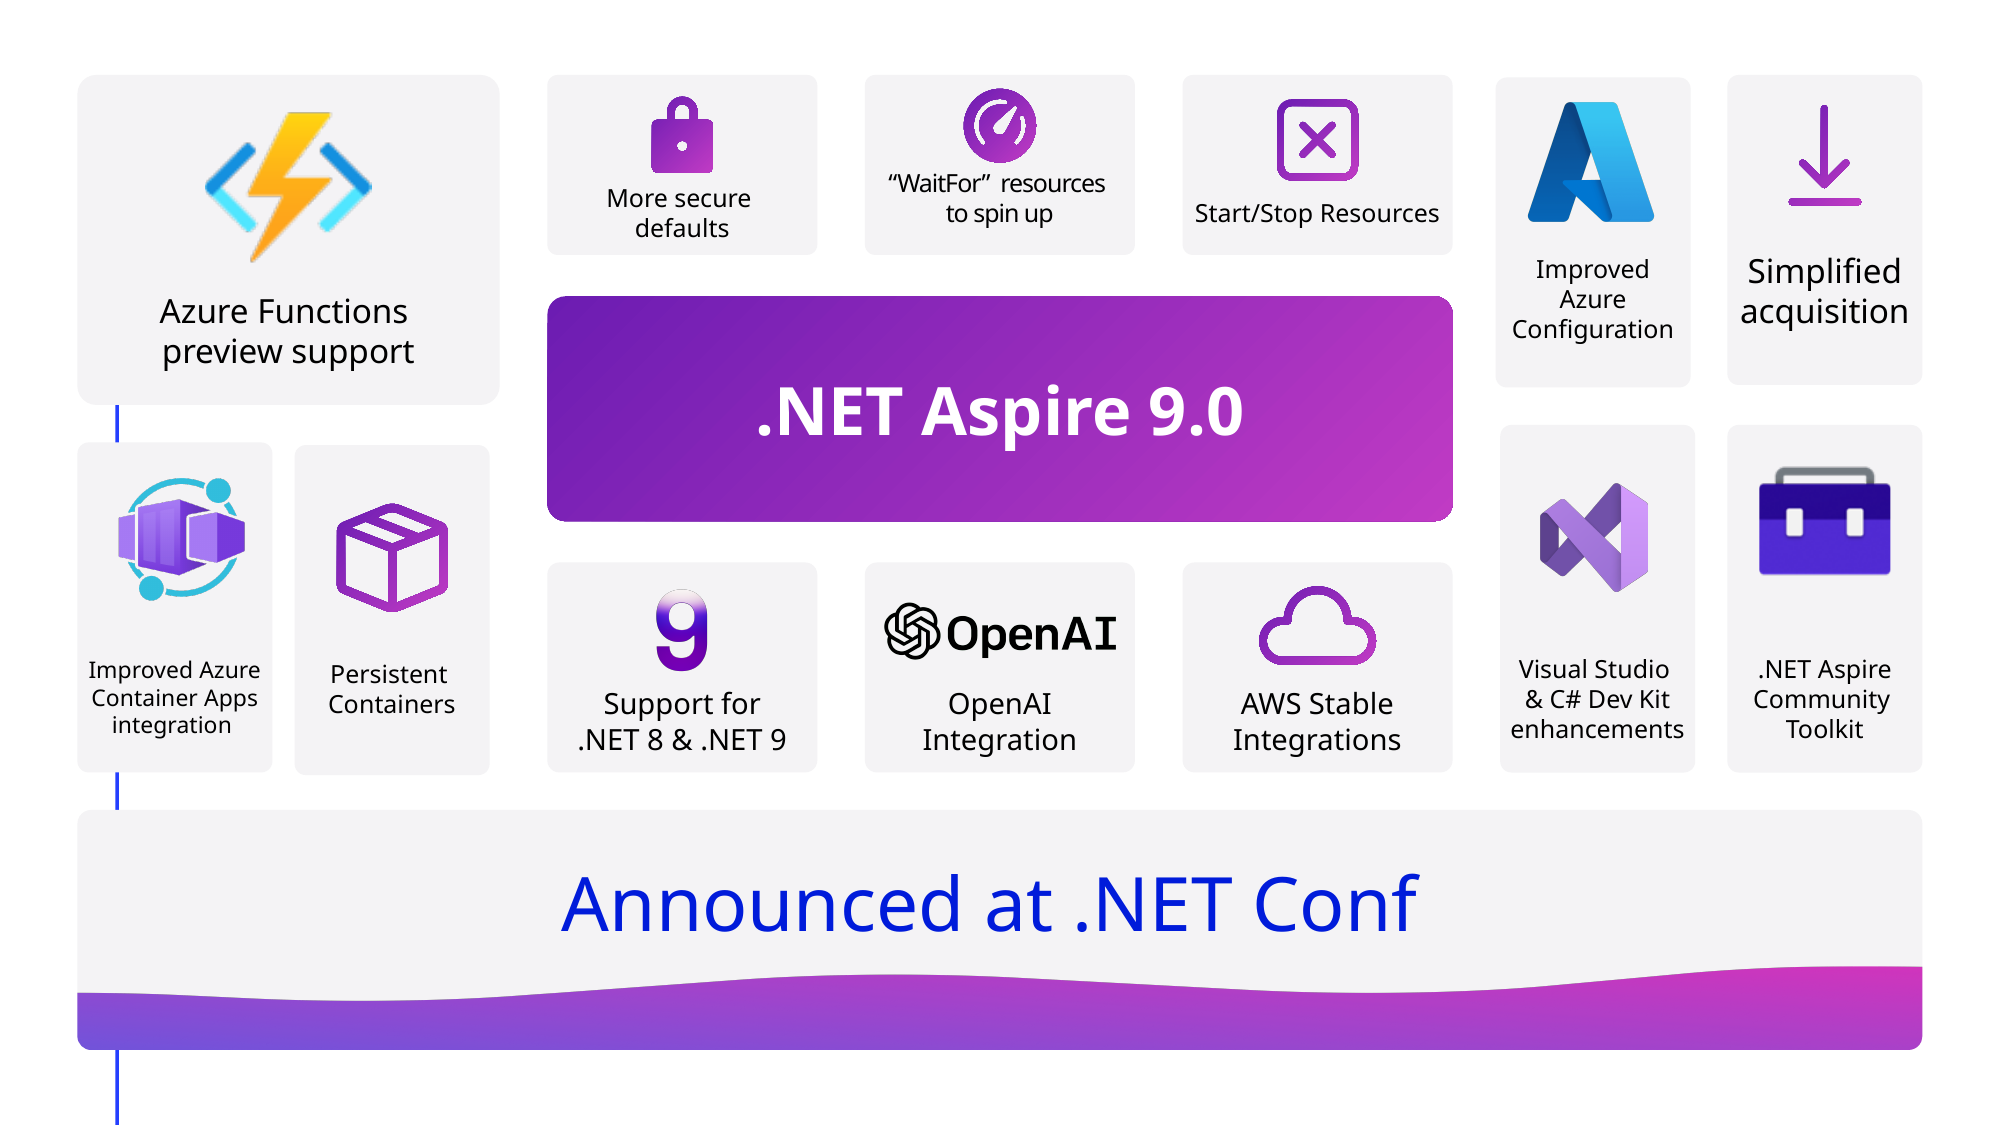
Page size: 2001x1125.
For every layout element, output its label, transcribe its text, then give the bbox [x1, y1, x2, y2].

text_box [864, 562, 1135, 773]
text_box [1182, 562, 1453, 773]
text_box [62, 442, 301, 773]
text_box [1495, 77, 1691, 388]
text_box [294, 445, 490, 776]
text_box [1727, 74, 1923, 385]
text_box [547, 562, 818, 773]
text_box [864, 74, 1135, 255]
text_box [1727, 424, 1923, 773]
text_box .NET Aspire 9.0 [547, 296, 1453, 522]
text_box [1500, 424, 1696, 773]
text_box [77, 809, 1923, 1050]
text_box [77, 74, 500, 405]
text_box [547, 74, 818, 255]
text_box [1182, 74, 1453, 255]
